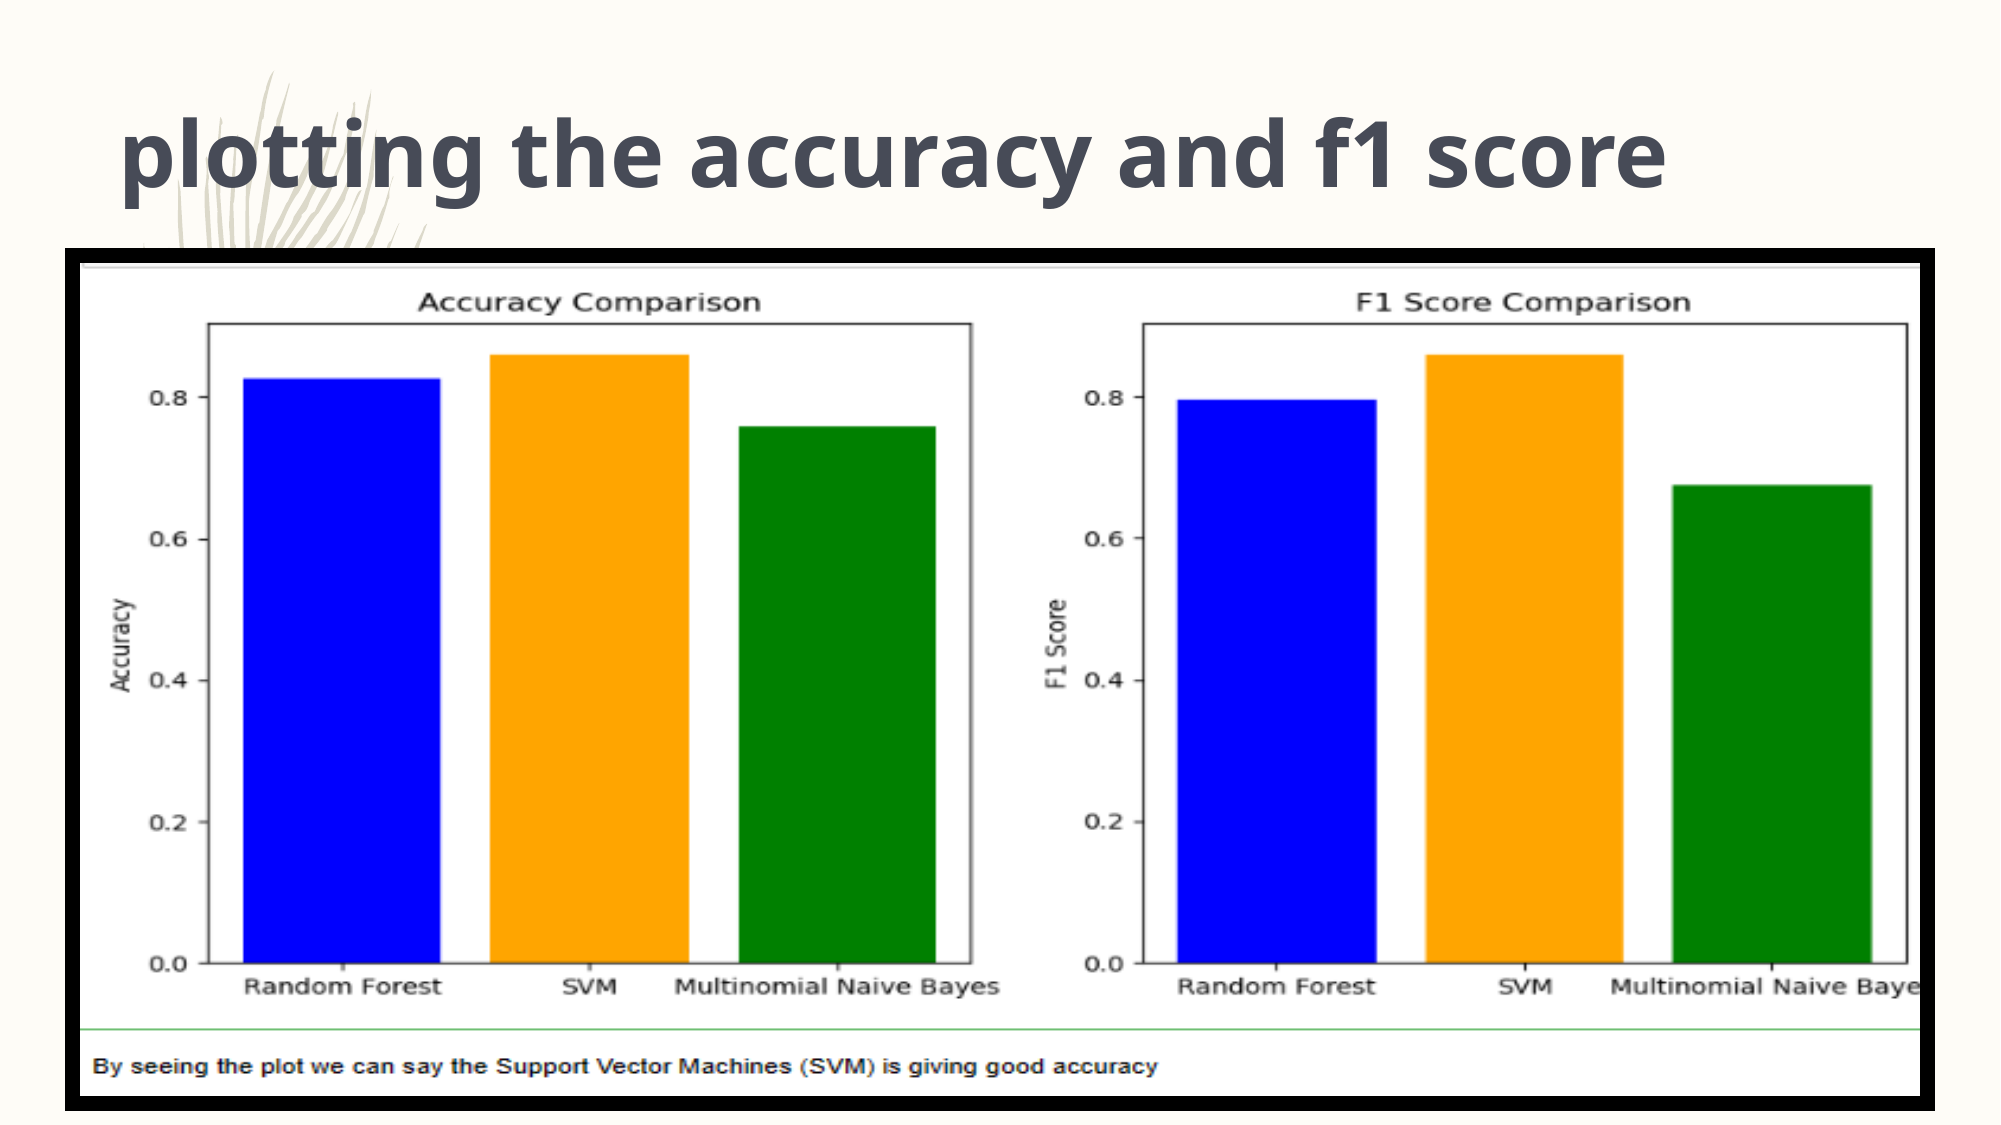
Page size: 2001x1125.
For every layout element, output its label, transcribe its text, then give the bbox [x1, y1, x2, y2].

picture [79, 262, 1921, 1097]
title plotting the accuracy and f1 score [103, 93, 1920, 248]
